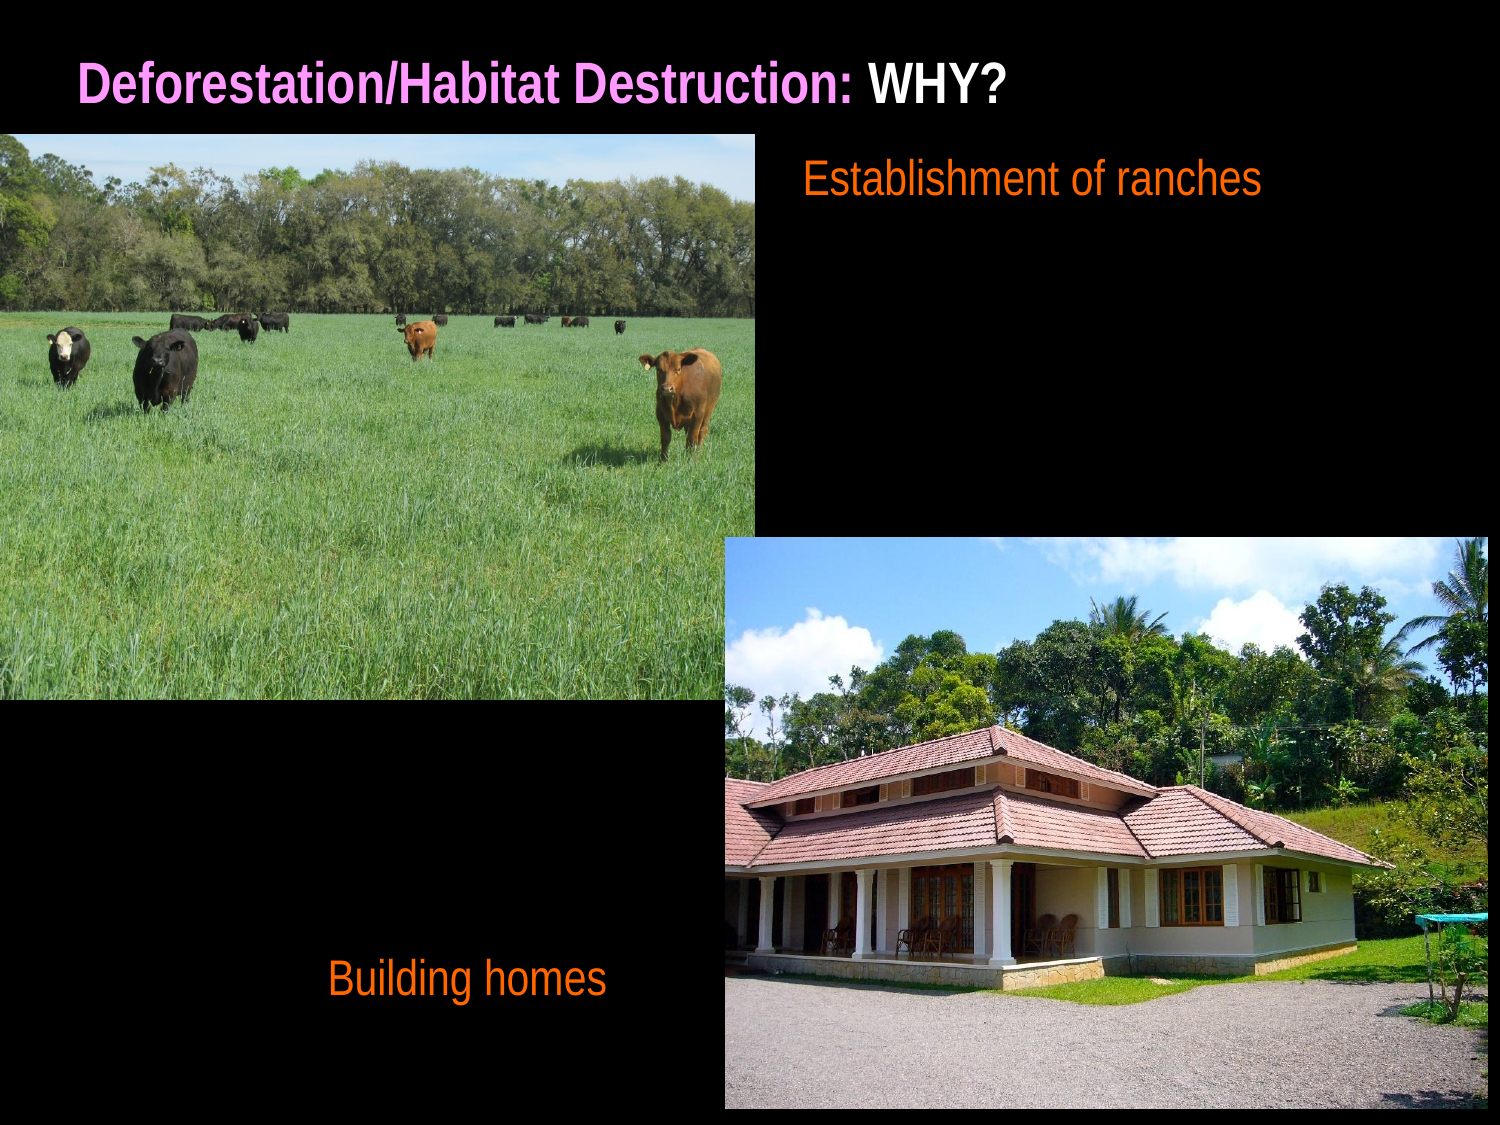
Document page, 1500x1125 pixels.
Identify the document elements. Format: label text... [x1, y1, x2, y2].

text_box Building homes [312, 937, 694, 1025]
text_box Establishment of ranches [787, 137, 1288, 225]
picture [0, 133, 1488, 1110]
list Deforestation/Habitat Destruction: WHY? [62, 37, 1275, 125]
